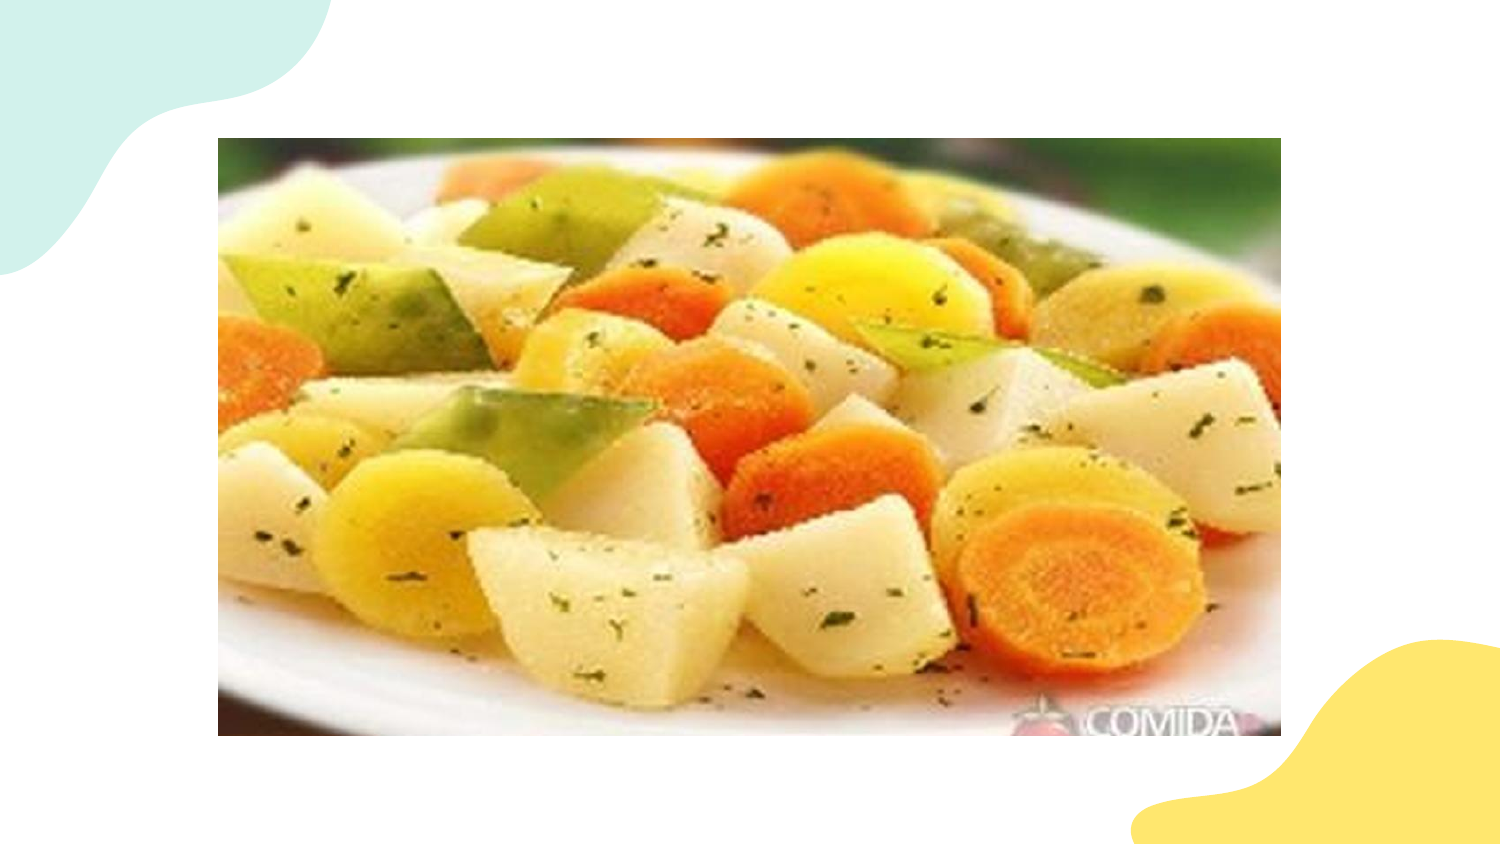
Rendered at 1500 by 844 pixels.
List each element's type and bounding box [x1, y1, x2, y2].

picture [218, 138, 1281, 736]
